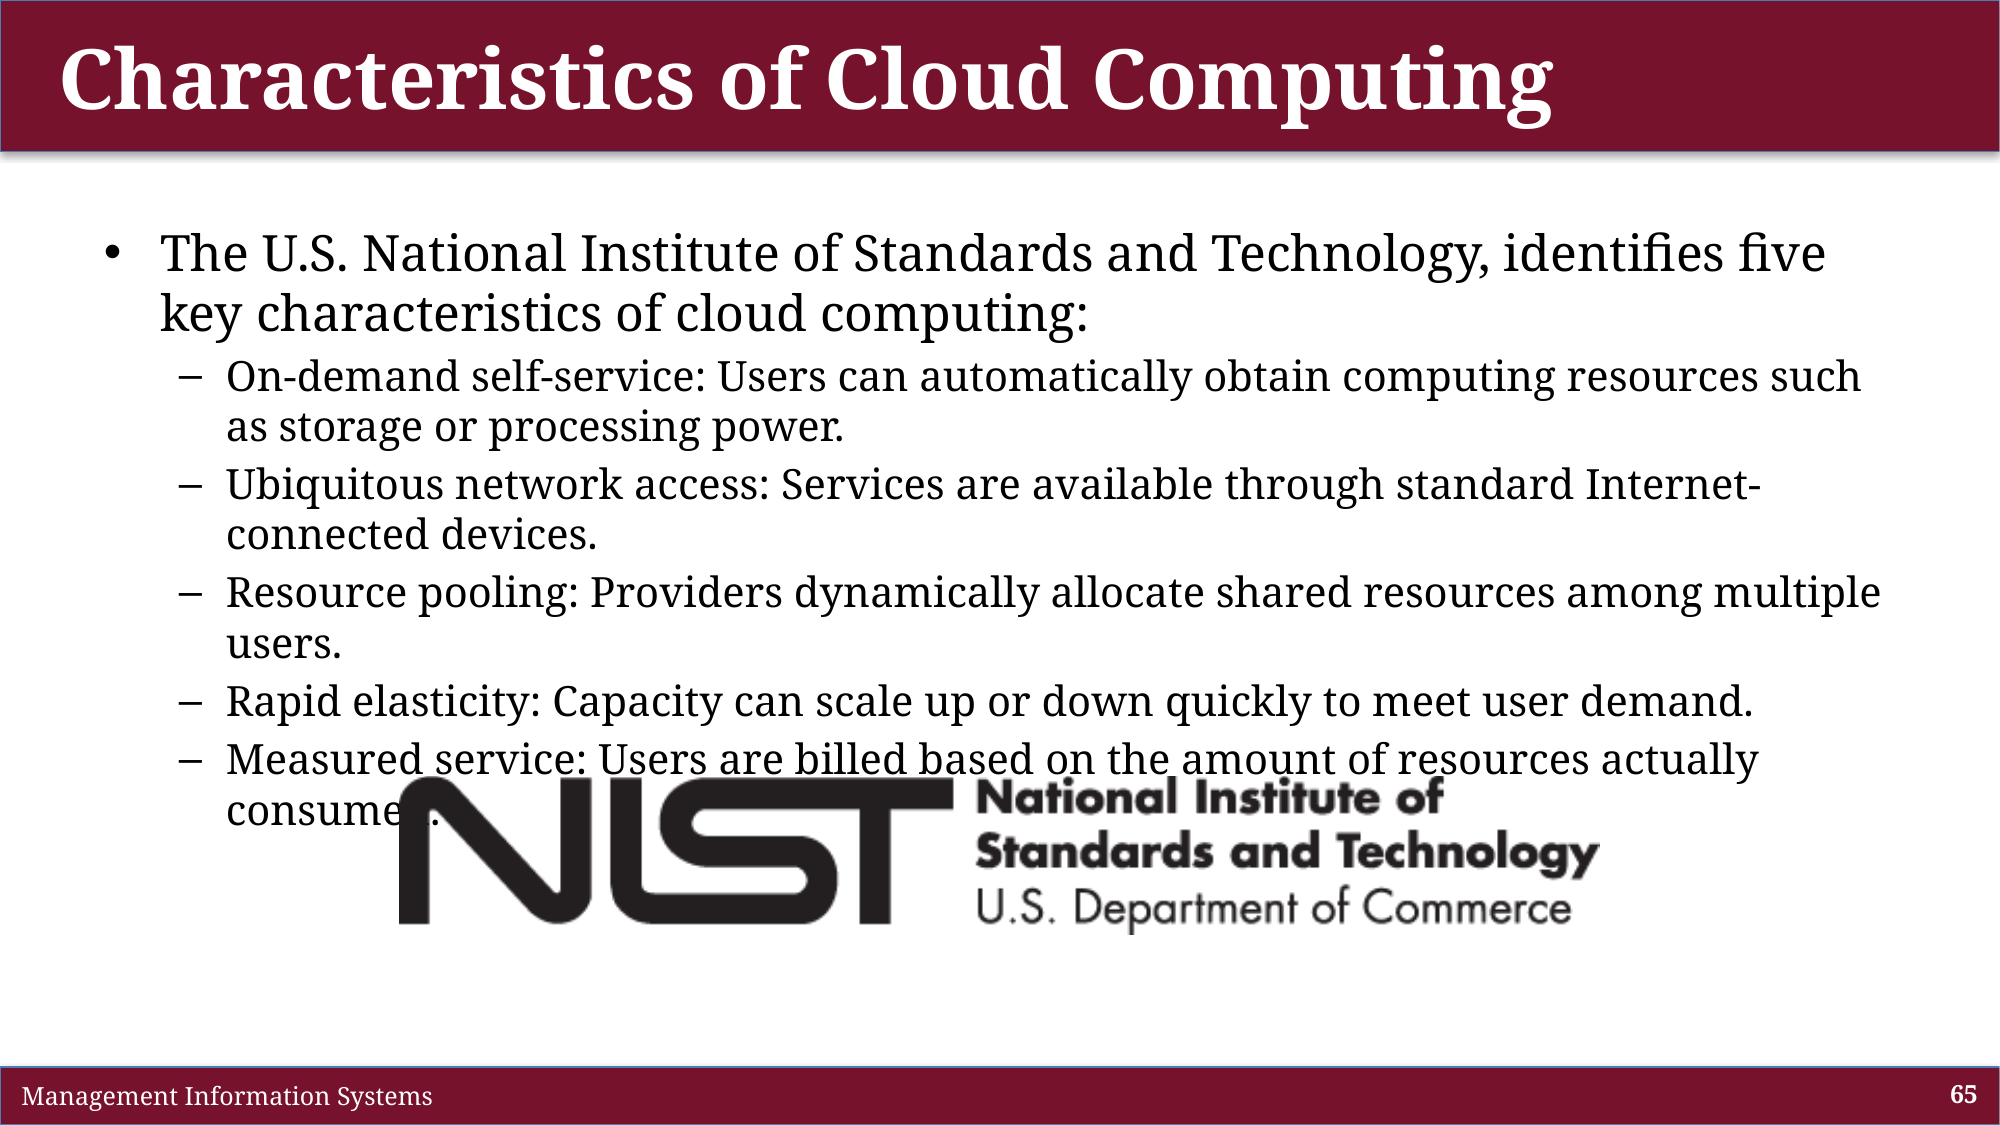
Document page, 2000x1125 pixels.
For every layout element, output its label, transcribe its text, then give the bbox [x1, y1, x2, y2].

text_box [475, 1066, 1649, 1125]
list The U.S. National Institute of Standards and Technology, identifies five key characteristics of cloud computing: On-demand self-service: Users can automatically obtain computing resources such as storage or processing power. Ubiquitous network access: Services are available through standard Internet-connected devices. Resource pooling: Providers dynamically allocate shared resources among multiple users. Rapid elasticity: Capacity can scale up or down quickly to meet user demand. Measured service: Users are billed based on the amount of resources actually consumed. [88, 213, 1911, 1047]
footer Management Information Systems [0, 1066, 475, 1125]
picture [399, 776, 1600, 935]
title Characteristics of Cloud Computing [0, 0, 2000, 152]
slide_number 65 [1649, 1066, 2000, 1125]
